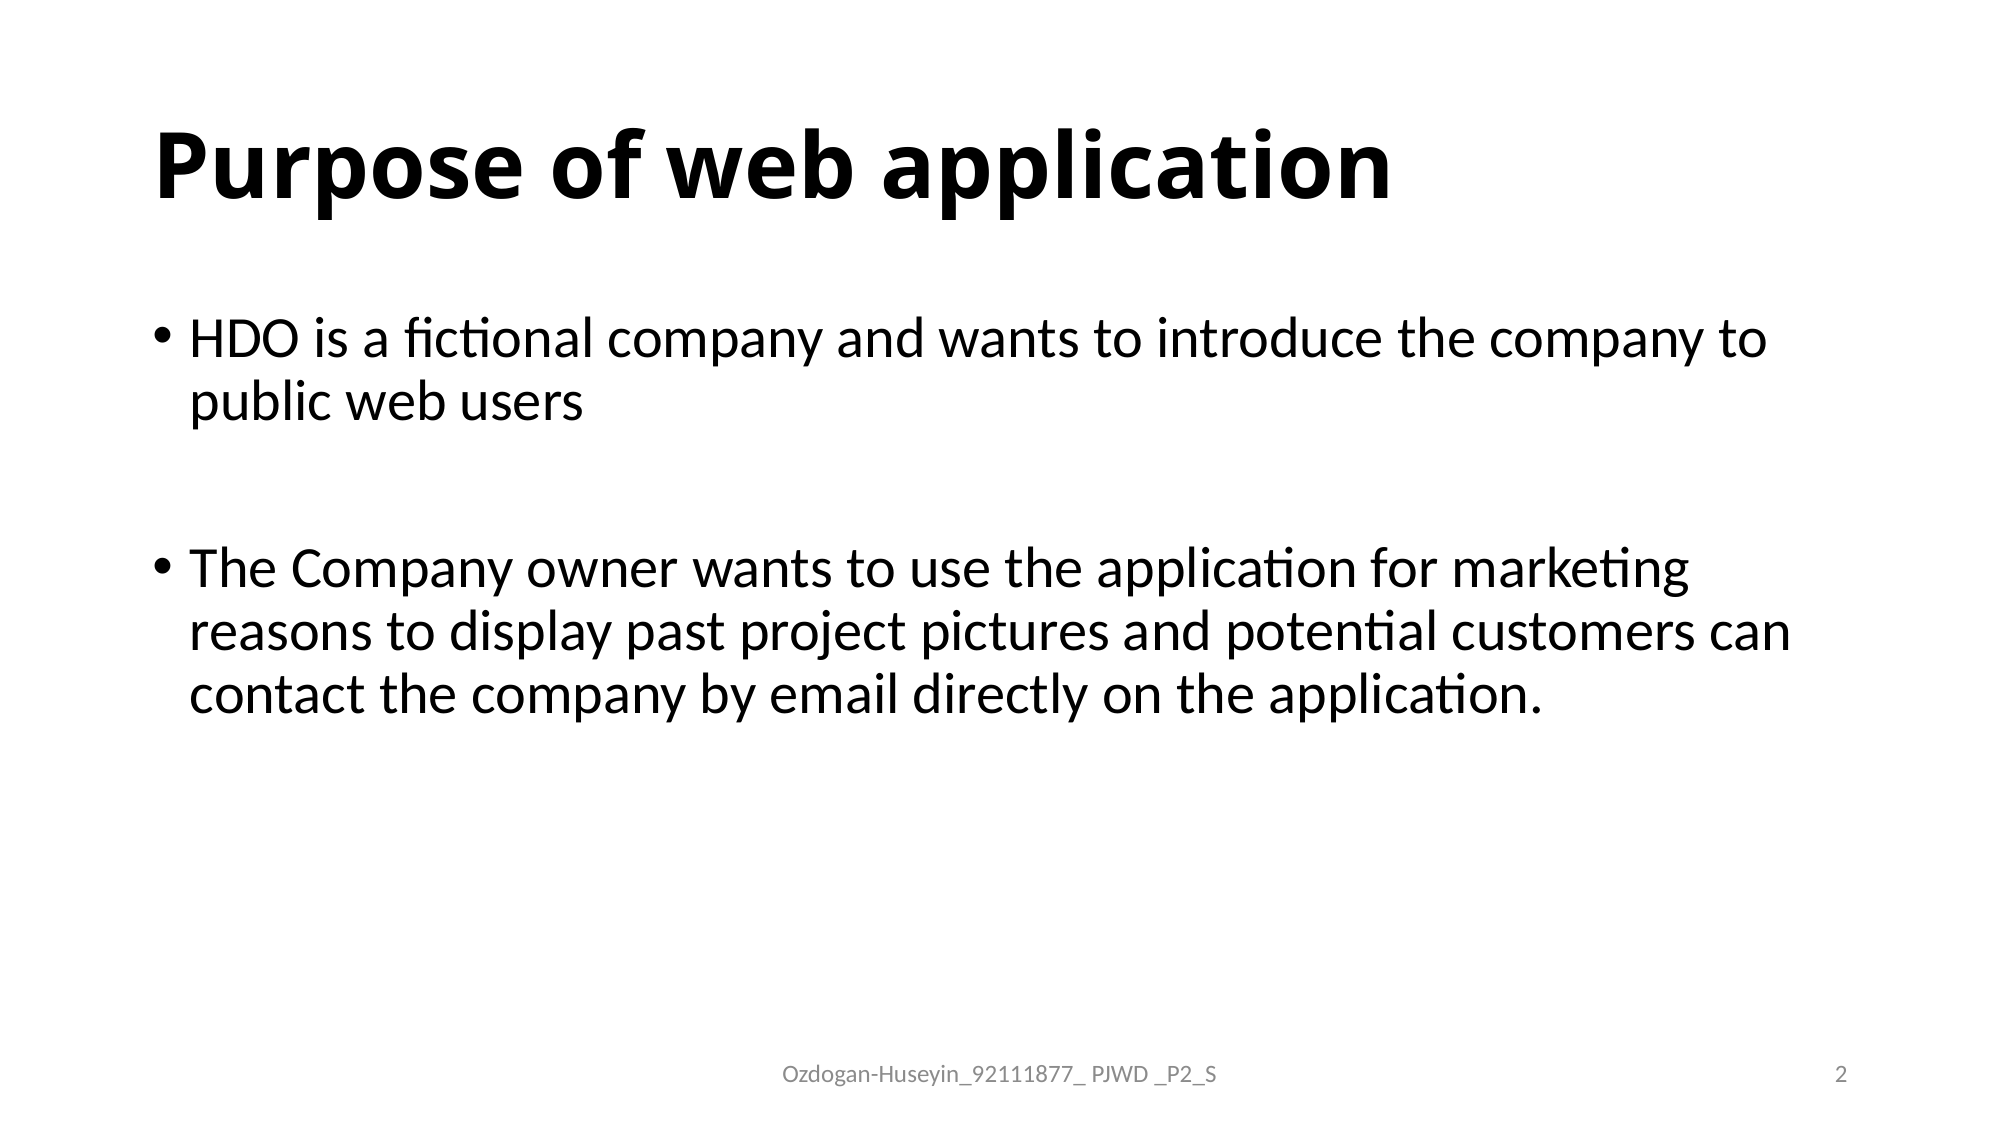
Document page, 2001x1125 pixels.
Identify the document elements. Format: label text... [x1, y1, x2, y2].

title Purpose of web application [137, 59, 1863, 278]
footer Ozdogan-Huseyin_92111877_ PJWD _P2_S [662, 1042, 1338, 1103]
list HDO is a fictional company and wants to introduce the company to public web users The Company owner wants to use the application for marketing reasons to display past project pictures and potential customers can contact the company by email directly on the application. [137, 299, 1863, 1014]
slide_number 2 [1412, 1042, 1863, 1103]
